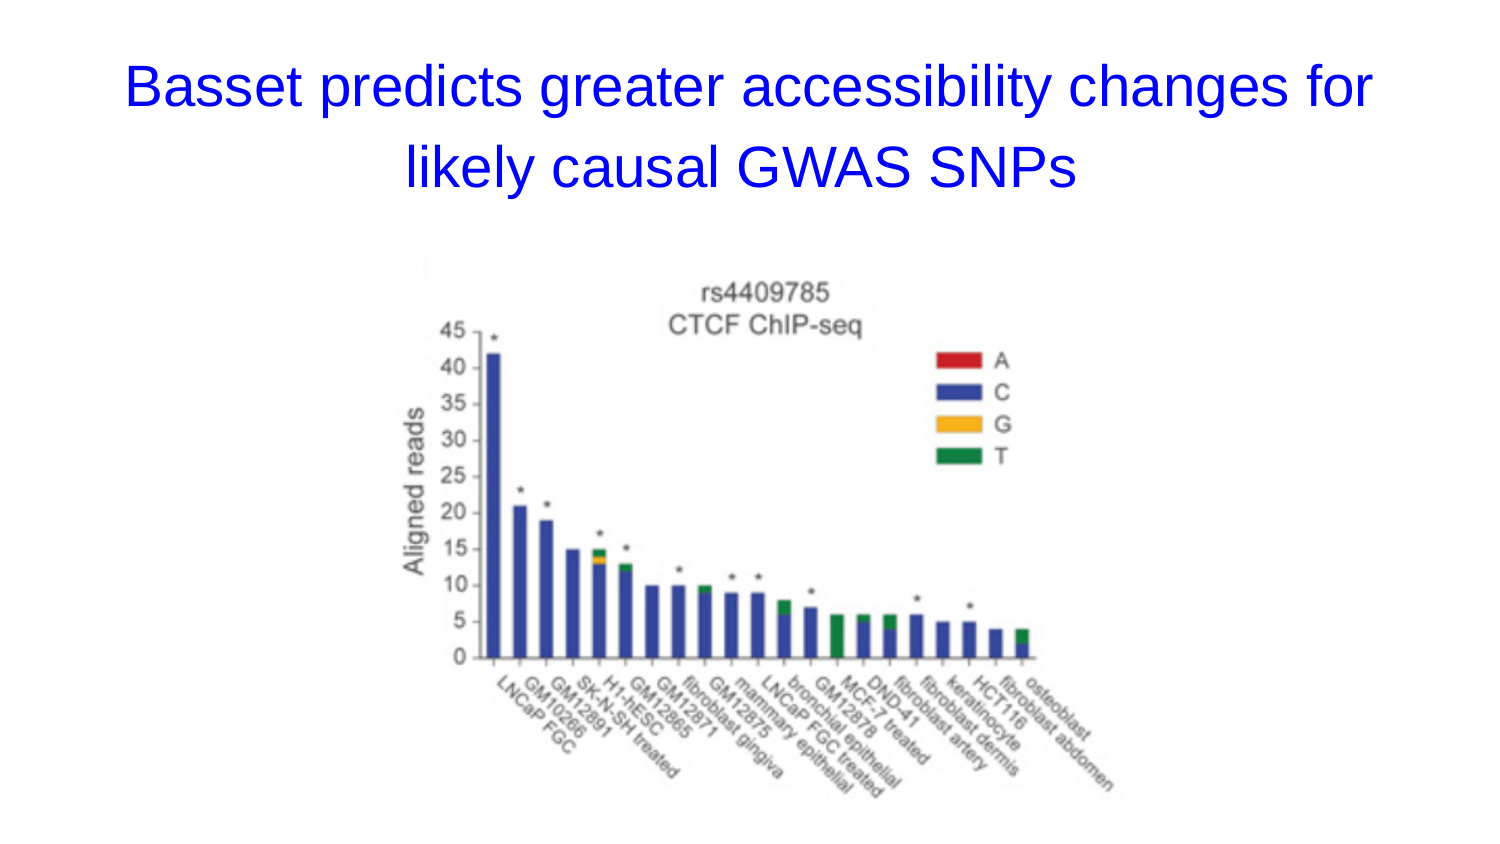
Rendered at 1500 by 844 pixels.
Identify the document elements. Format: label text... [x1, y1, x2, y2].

picture [225, 214, 1233, 844]
title Basset predicts greater accessibility changes for likely causal GWAS SNPs [51, 23, 1449, 117]
